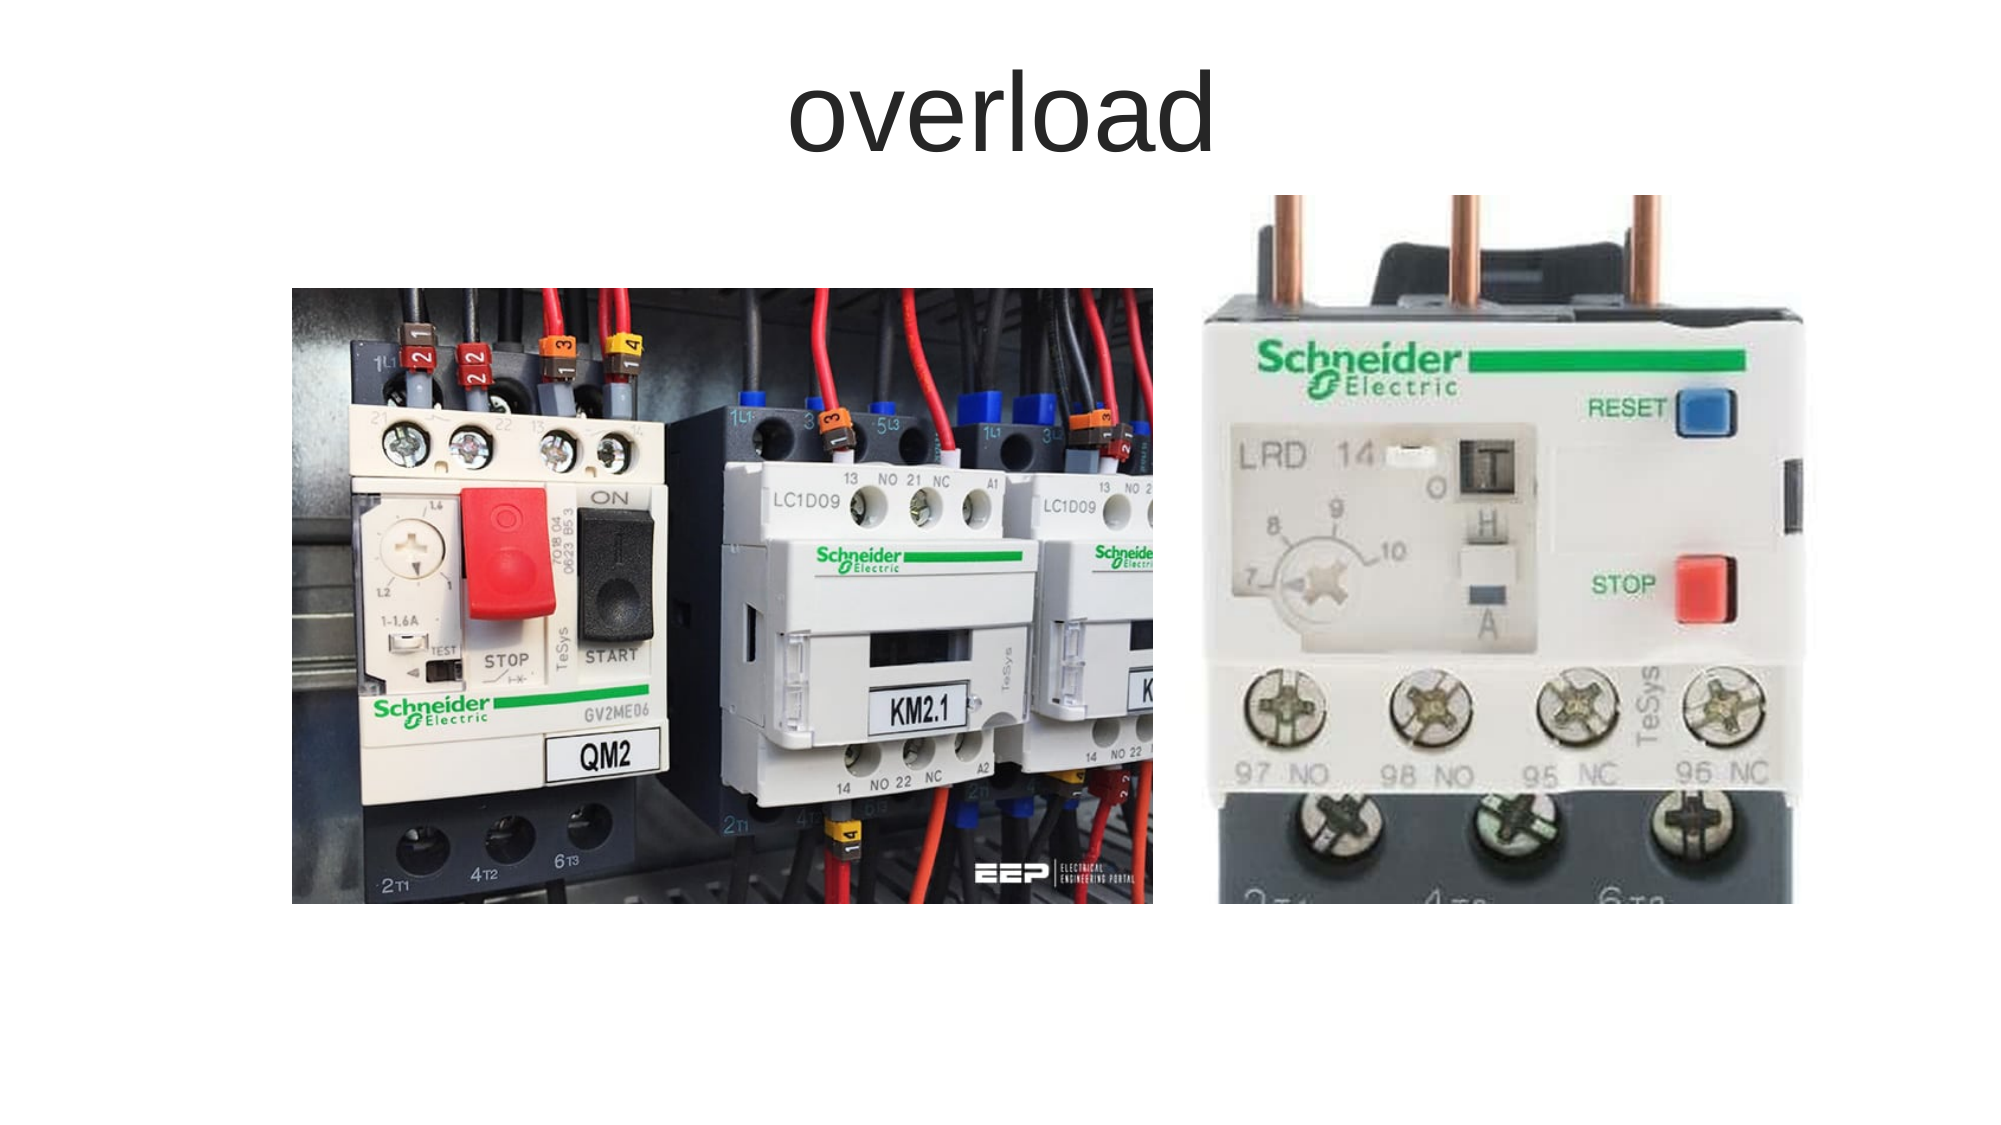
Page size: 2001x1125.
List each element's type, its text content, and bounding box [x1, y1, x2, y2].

list overload [53, 55, 1952, 175]
picture [292, 195, 1862, 904]
